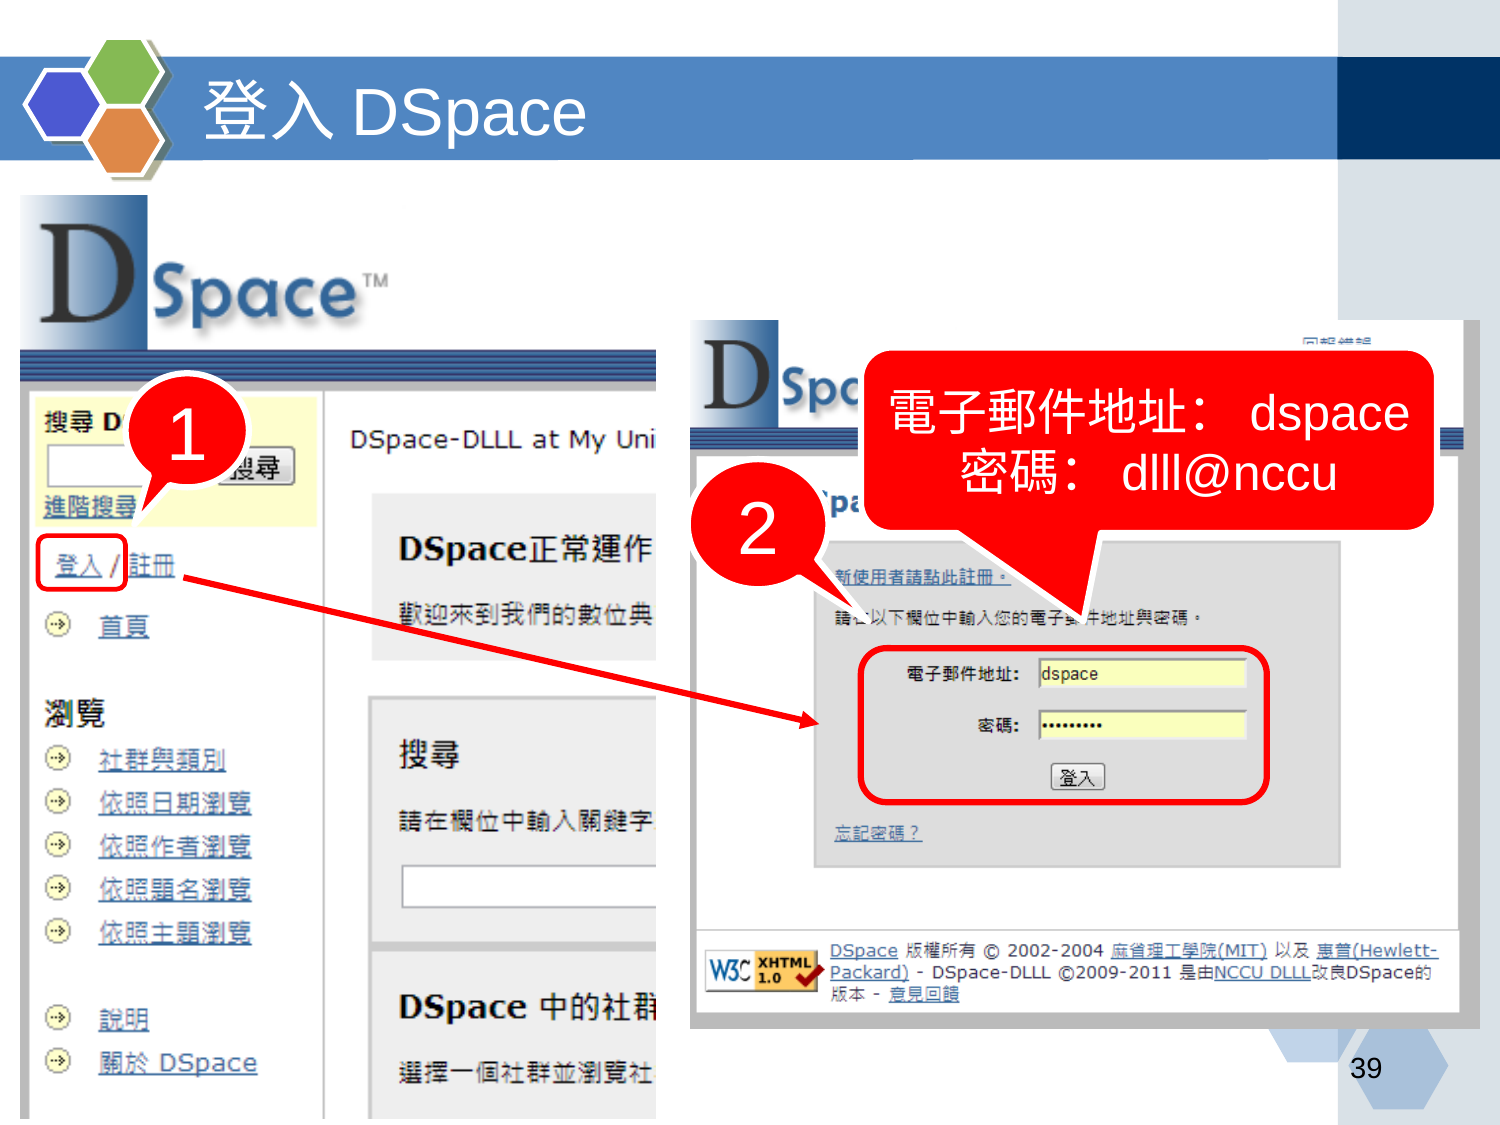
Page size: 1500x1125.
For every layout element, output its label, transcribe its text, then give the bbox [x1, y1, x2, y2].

title 登入DSpace [187, 62, 1288, 155]
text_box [183, 577, 820, 725]
slide_number ‹#› [1335, 1047, 1459, 1086]
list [690, 320, 1480, 1029]
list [20, 195, 656, 1119]
